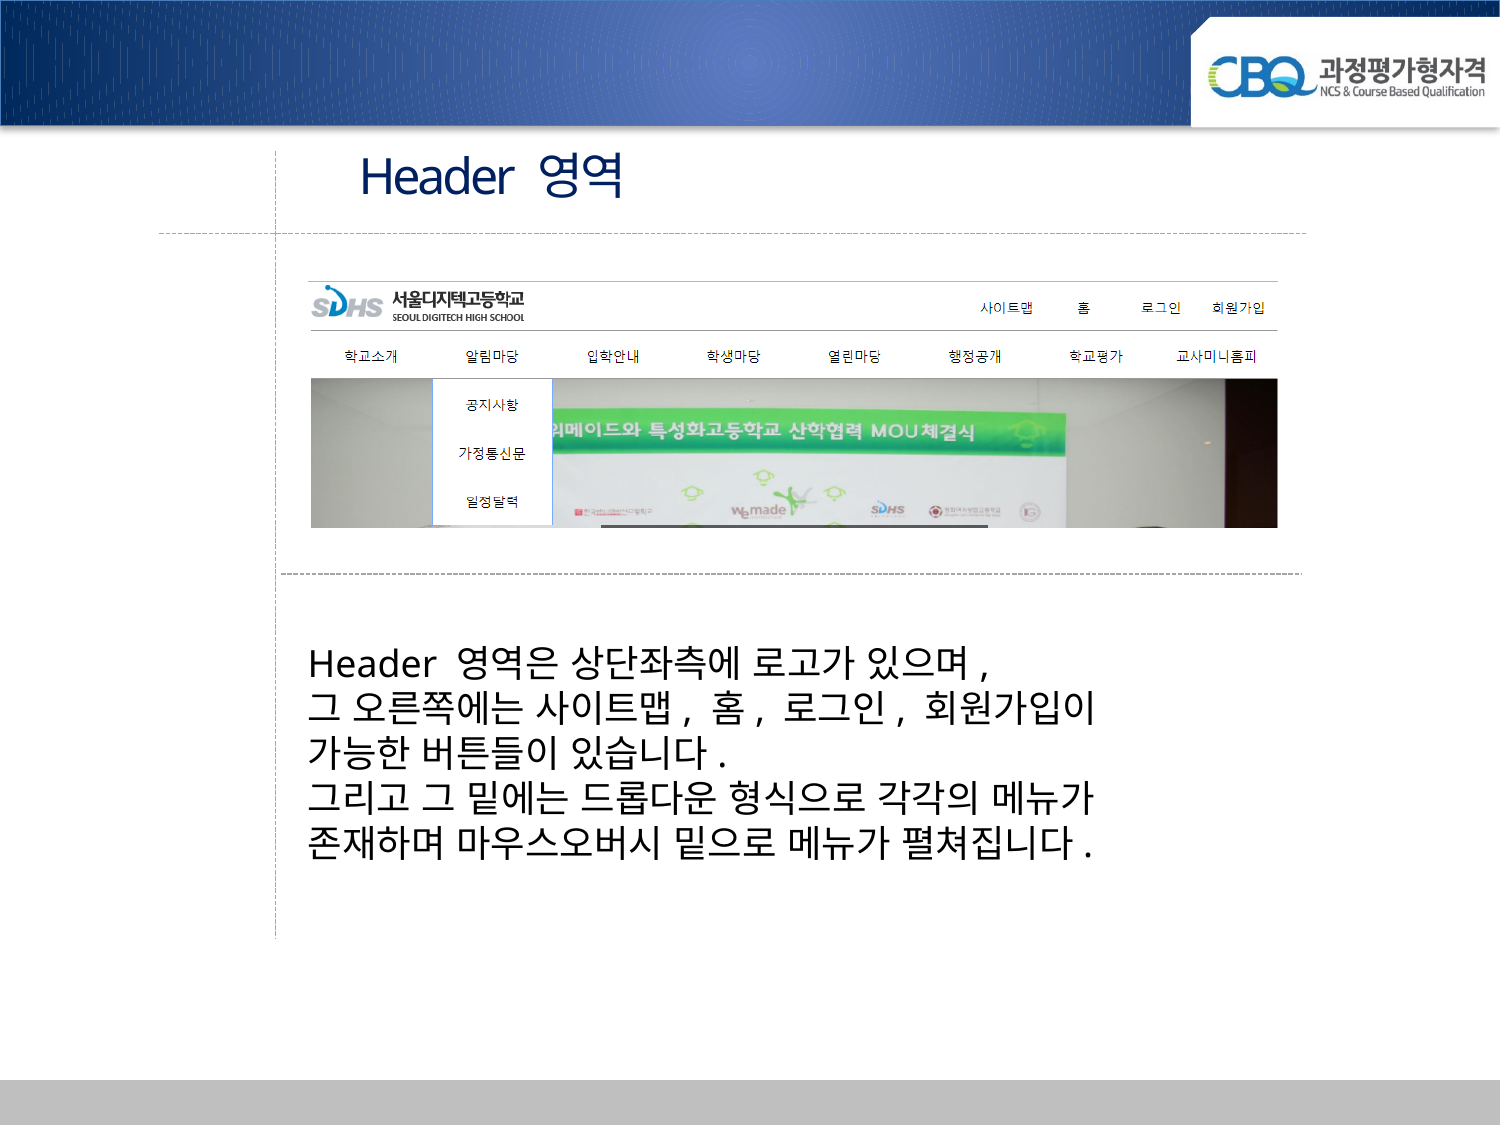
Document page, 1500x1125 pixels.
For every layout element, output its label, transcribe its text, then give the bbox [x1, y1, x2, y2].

picture [1203, 52, 1490, 101]
text_box [1190, 16, 1500, 128]
text_box [0, 0, 1500, 126]
text_box Header 영역 [343, 137, 848, 212]
picture [308, 280, 1278, 528]
text_box Header 영역은 상단좌측에 로고가 있으며, 그 오른쪽에는 사이트맵, 홈, 로그인, 회원가입이 가능한 버튼들이 있습니다. 그리고 그 밑에는 드롭다운 형식으로 각각의 메뉴가 존재하며 마우스오버시 밑으로 메뉴가 펼쳐집니다. [292, 632, 1219, 873]
text_box [0, 1080, 1500, 1125]
